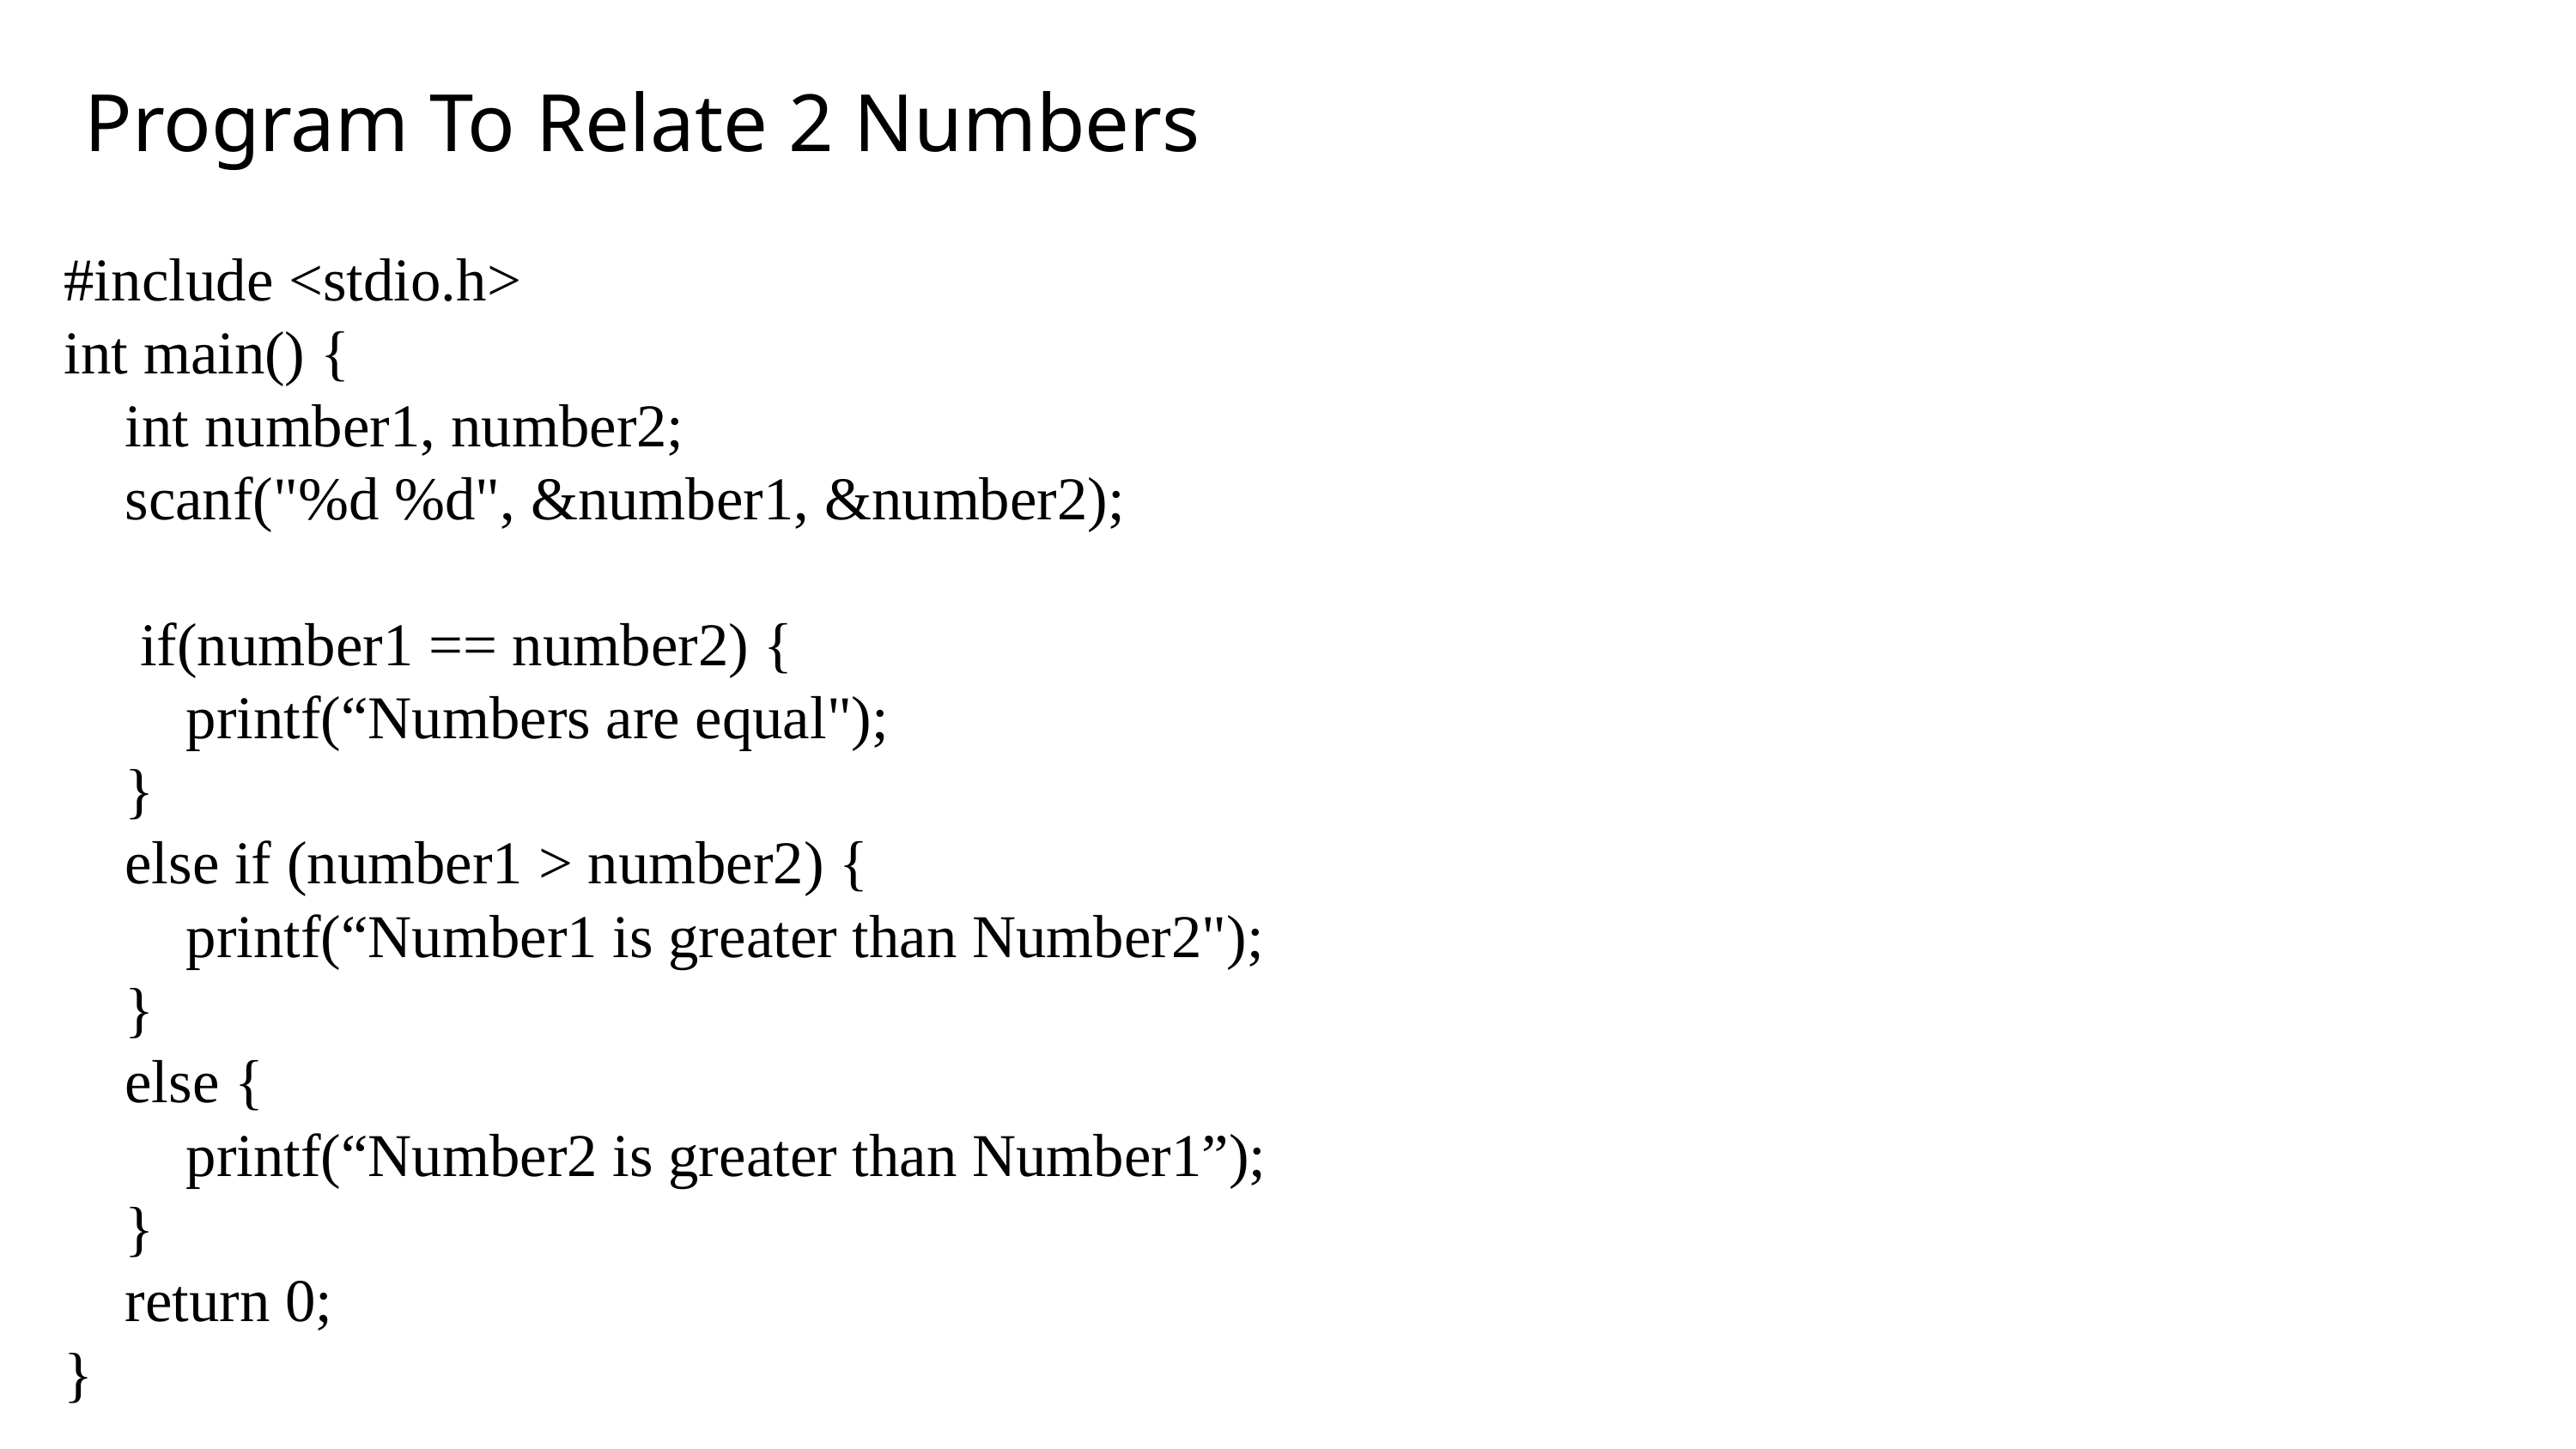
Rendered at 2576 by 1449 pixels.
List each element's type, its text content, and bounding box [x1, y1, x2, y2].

text_box Program To Relate 2 Numbers #include <stdio.h> int main() { int number1, number2; scanf("%d %d", &number1, &number2); if(number1 == number2) { printf(“Numbers are equal"); } else if (number1 > number2) { printf(“Number1 is greater than Number2"); } else { printf(“Number2 is greater than Number1”); } return 0; } [64, 71, 2458, 1408]
